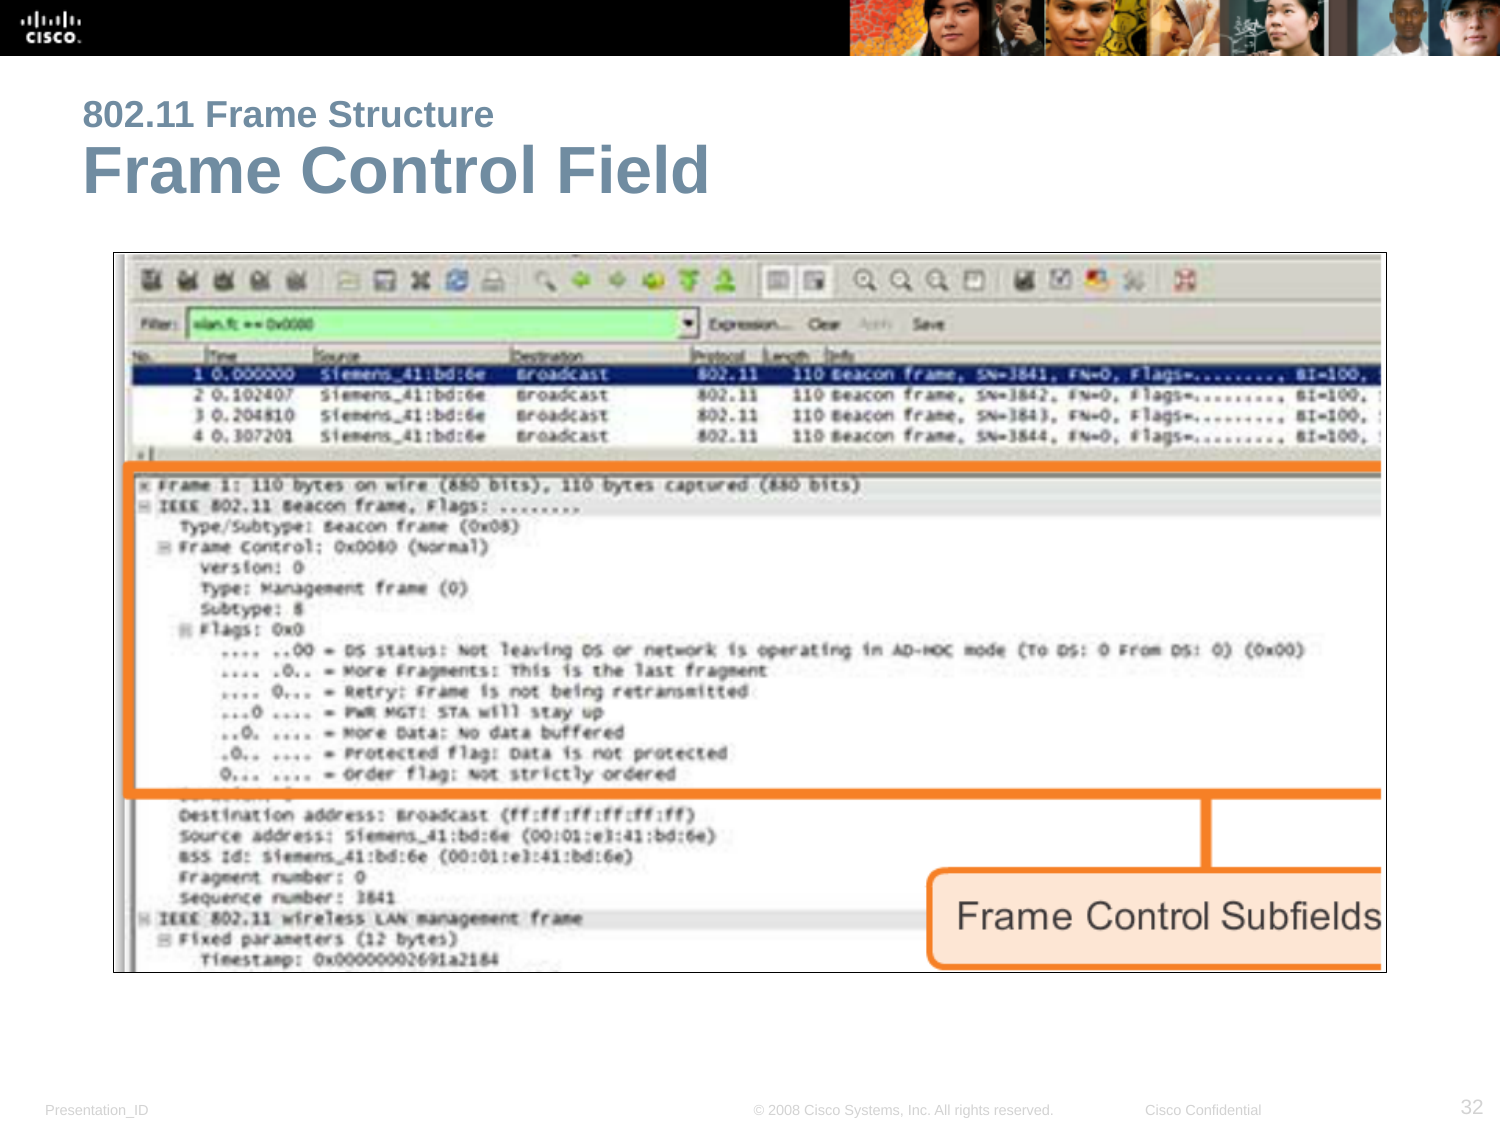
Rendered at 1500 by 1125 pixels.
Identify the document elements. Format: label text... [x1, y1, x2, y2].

picture [0, 0, 1500, 56]
picture [113, 252, 1387, 973]
title 802.11 Frame Structure Frame Control Field [68, 71, 1500, 215]
